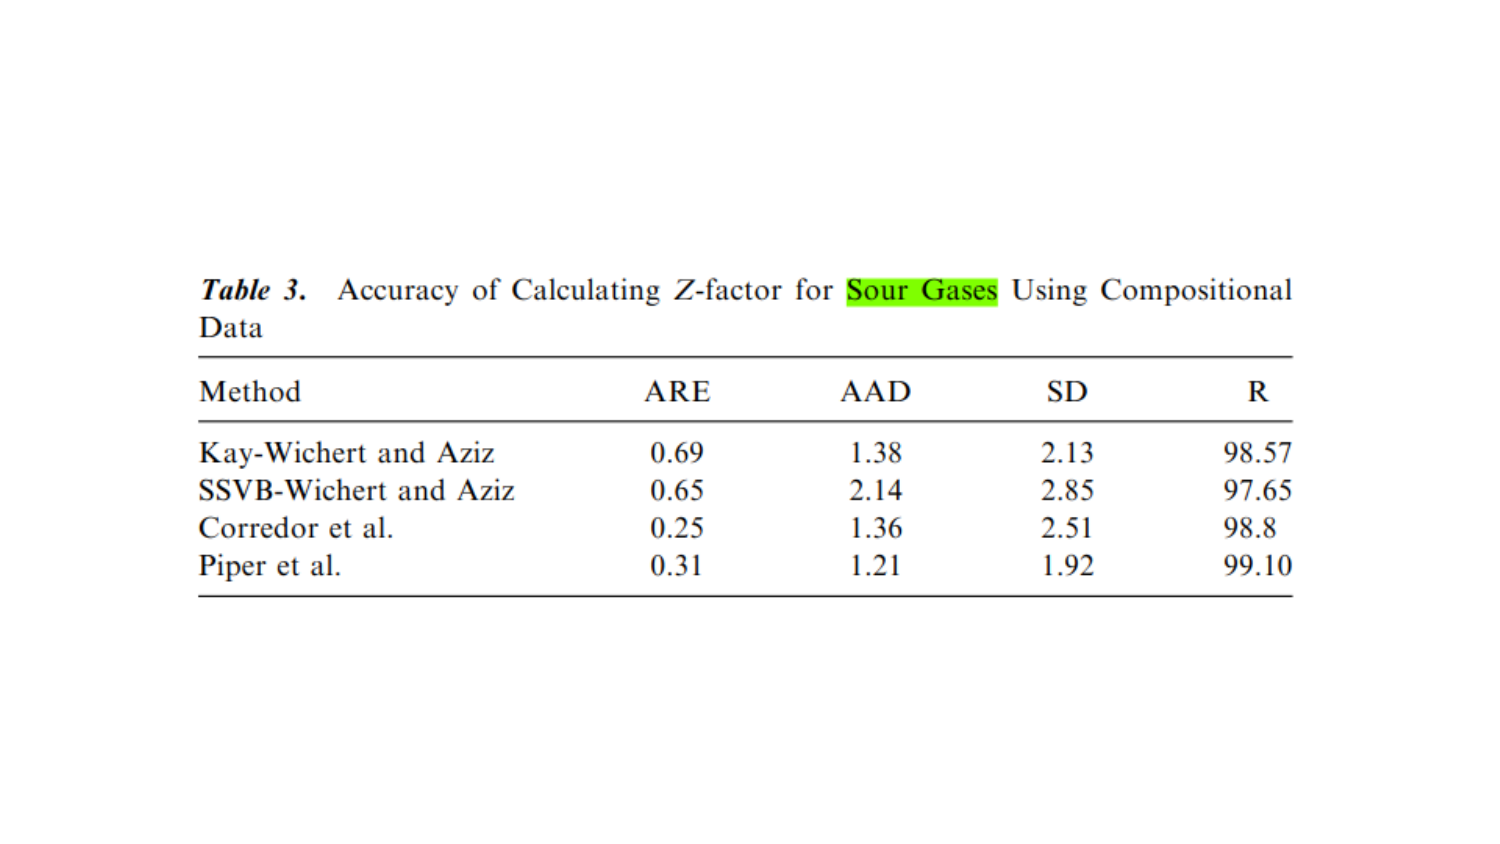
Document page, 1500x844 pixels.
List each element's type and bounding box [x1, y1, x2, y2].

picture [85, 209, 1415, 635]
